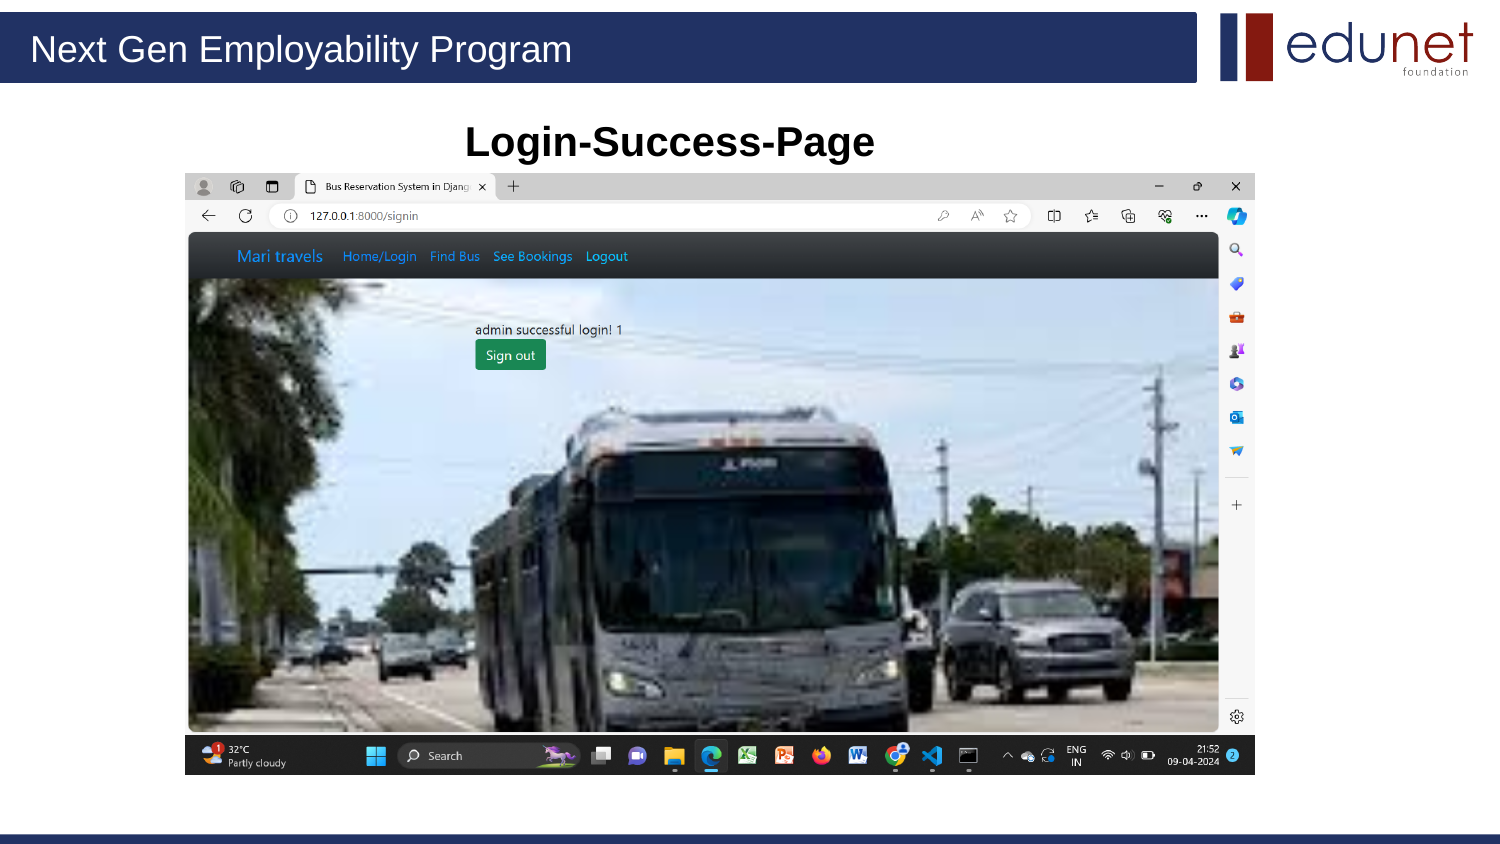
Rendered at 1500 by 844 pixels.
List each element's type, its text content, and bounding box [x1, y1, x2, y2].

picture [184, 173, 1255, 776]
text_box Login-Success-Page [294, 107, 1046, 171]
picture [1279, 14, 1482, 83]
